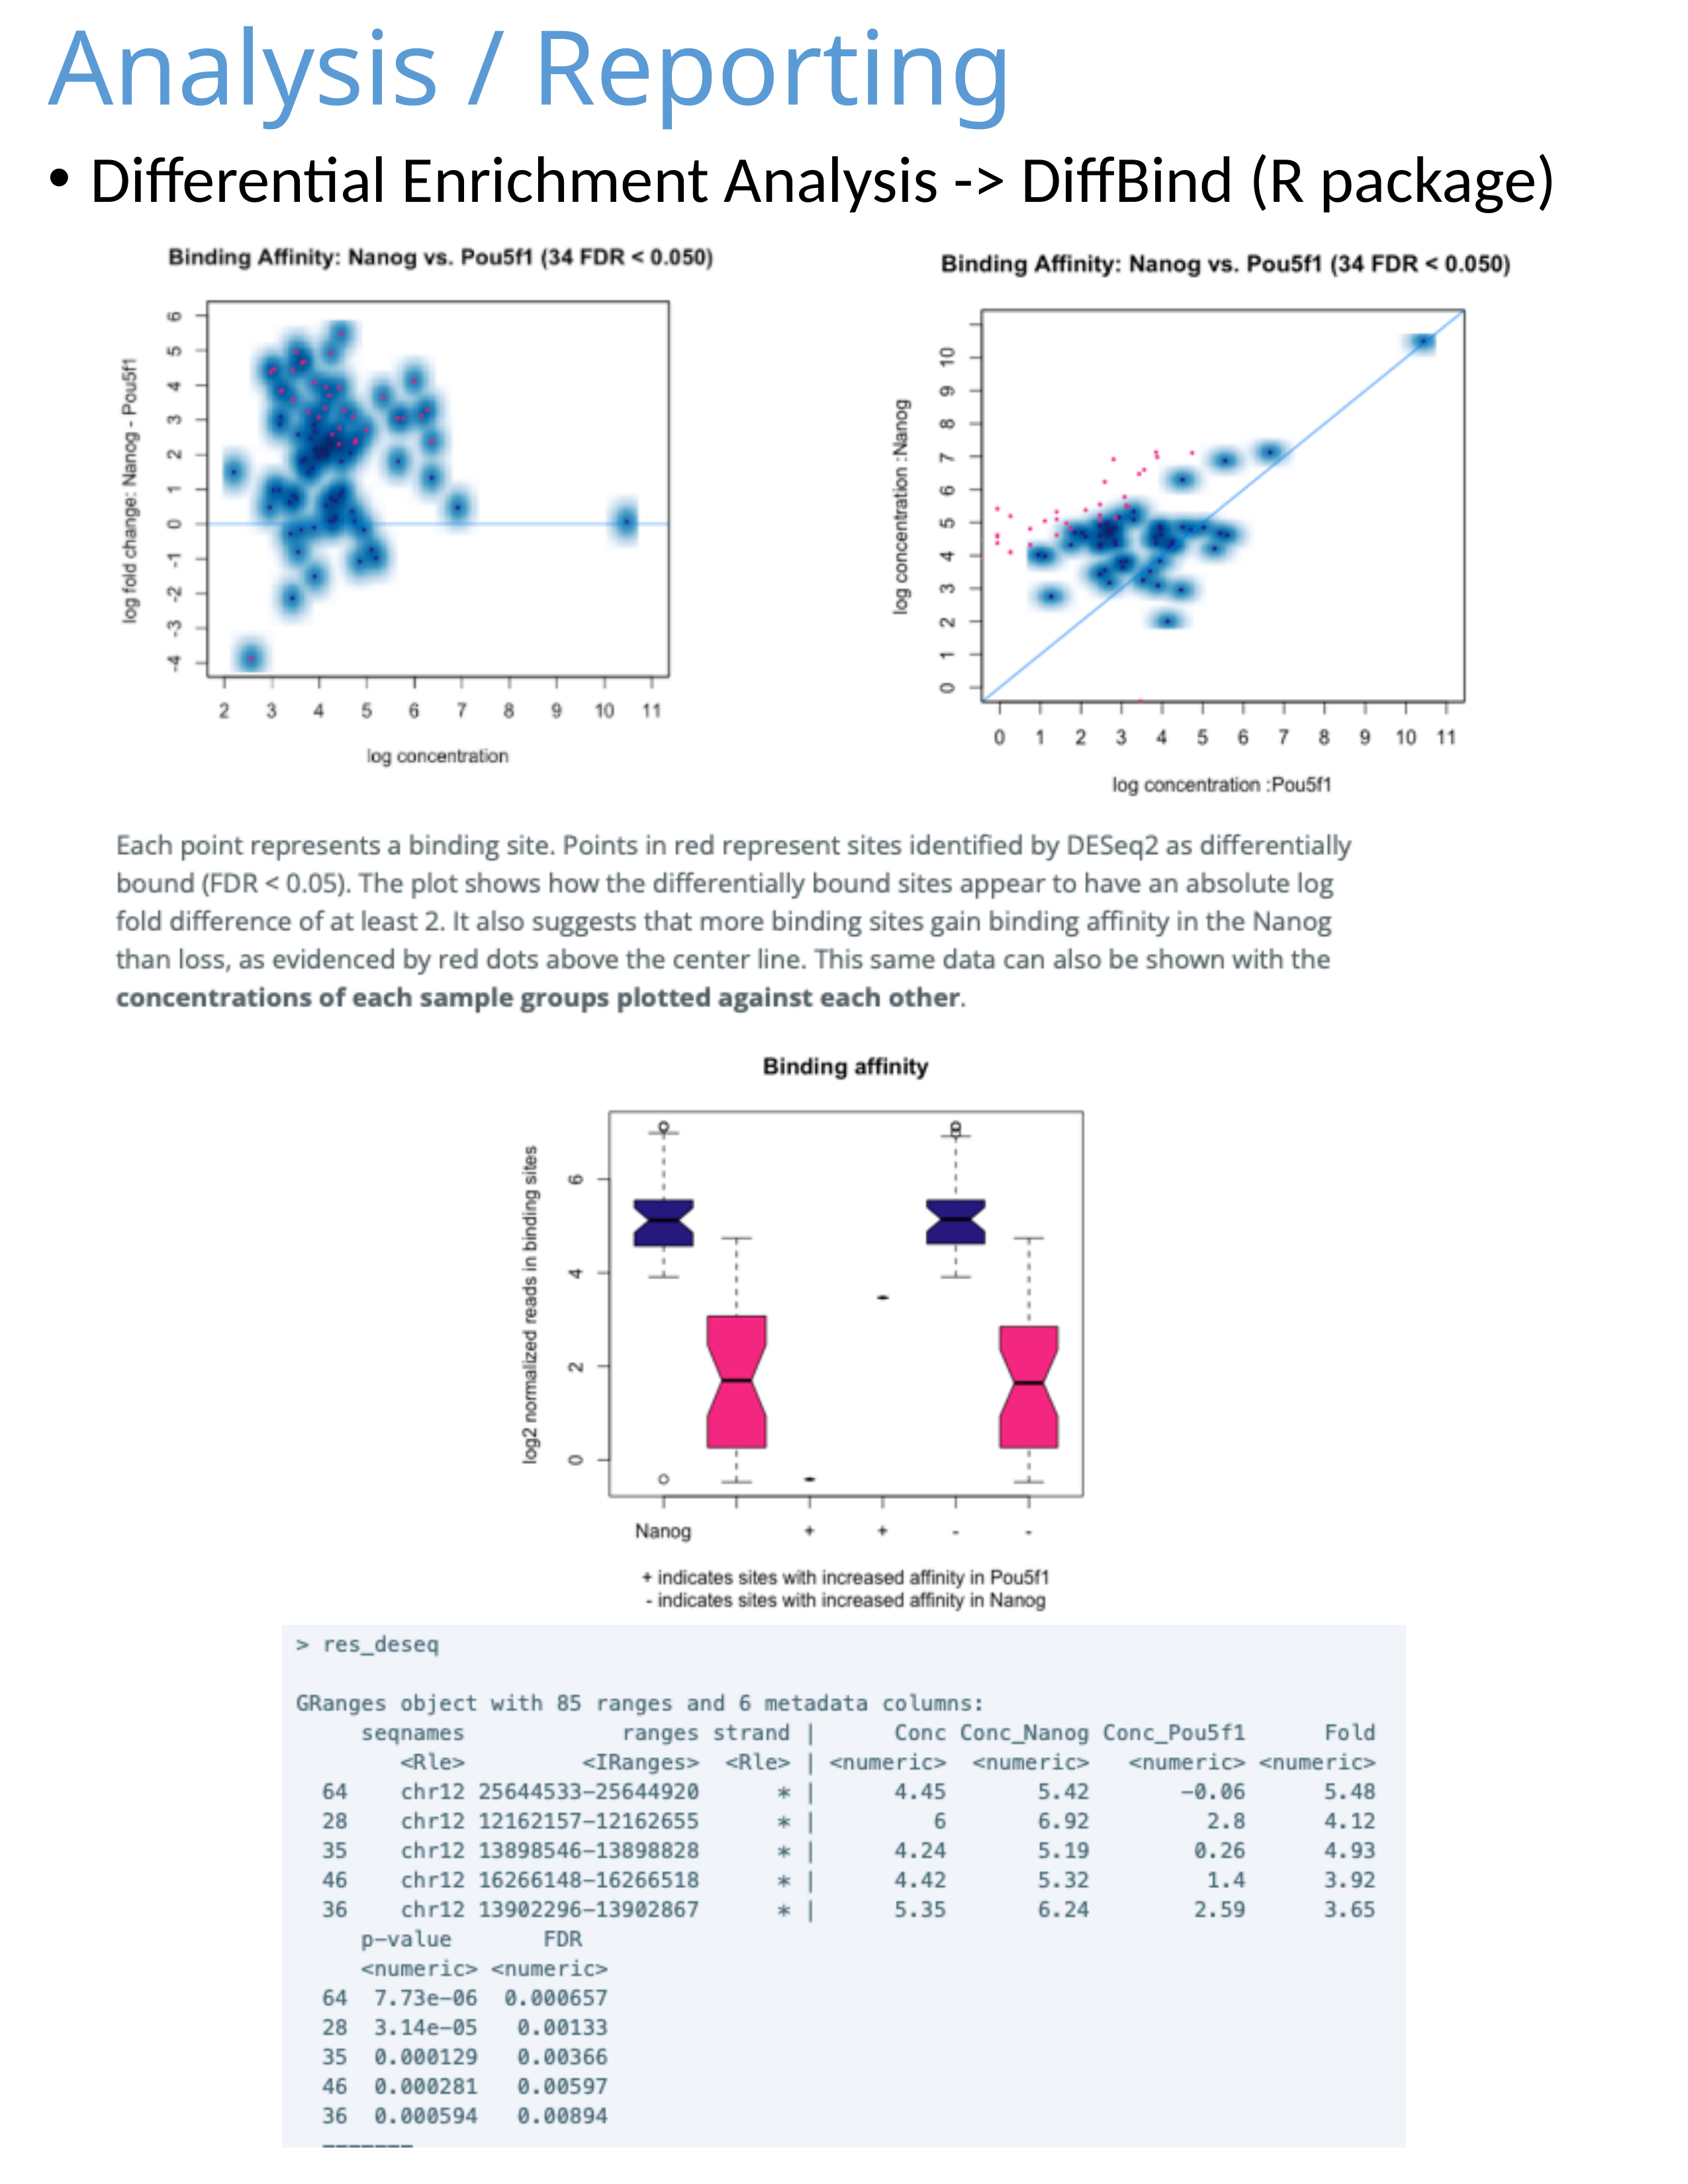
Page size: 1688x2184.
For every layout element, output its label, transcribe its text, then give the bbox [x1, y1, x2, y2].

picture [498, 1035, 1109, 1624]
picture [282, 1625, 1406, 2148]
list Differential Enrichment Analysis -> DiffBind (R package) [38, 140, 1599, 1951]
title Analysis / Reporting [38, 0, 1495, 140]
picture [89, 228, 1542, 1023]
